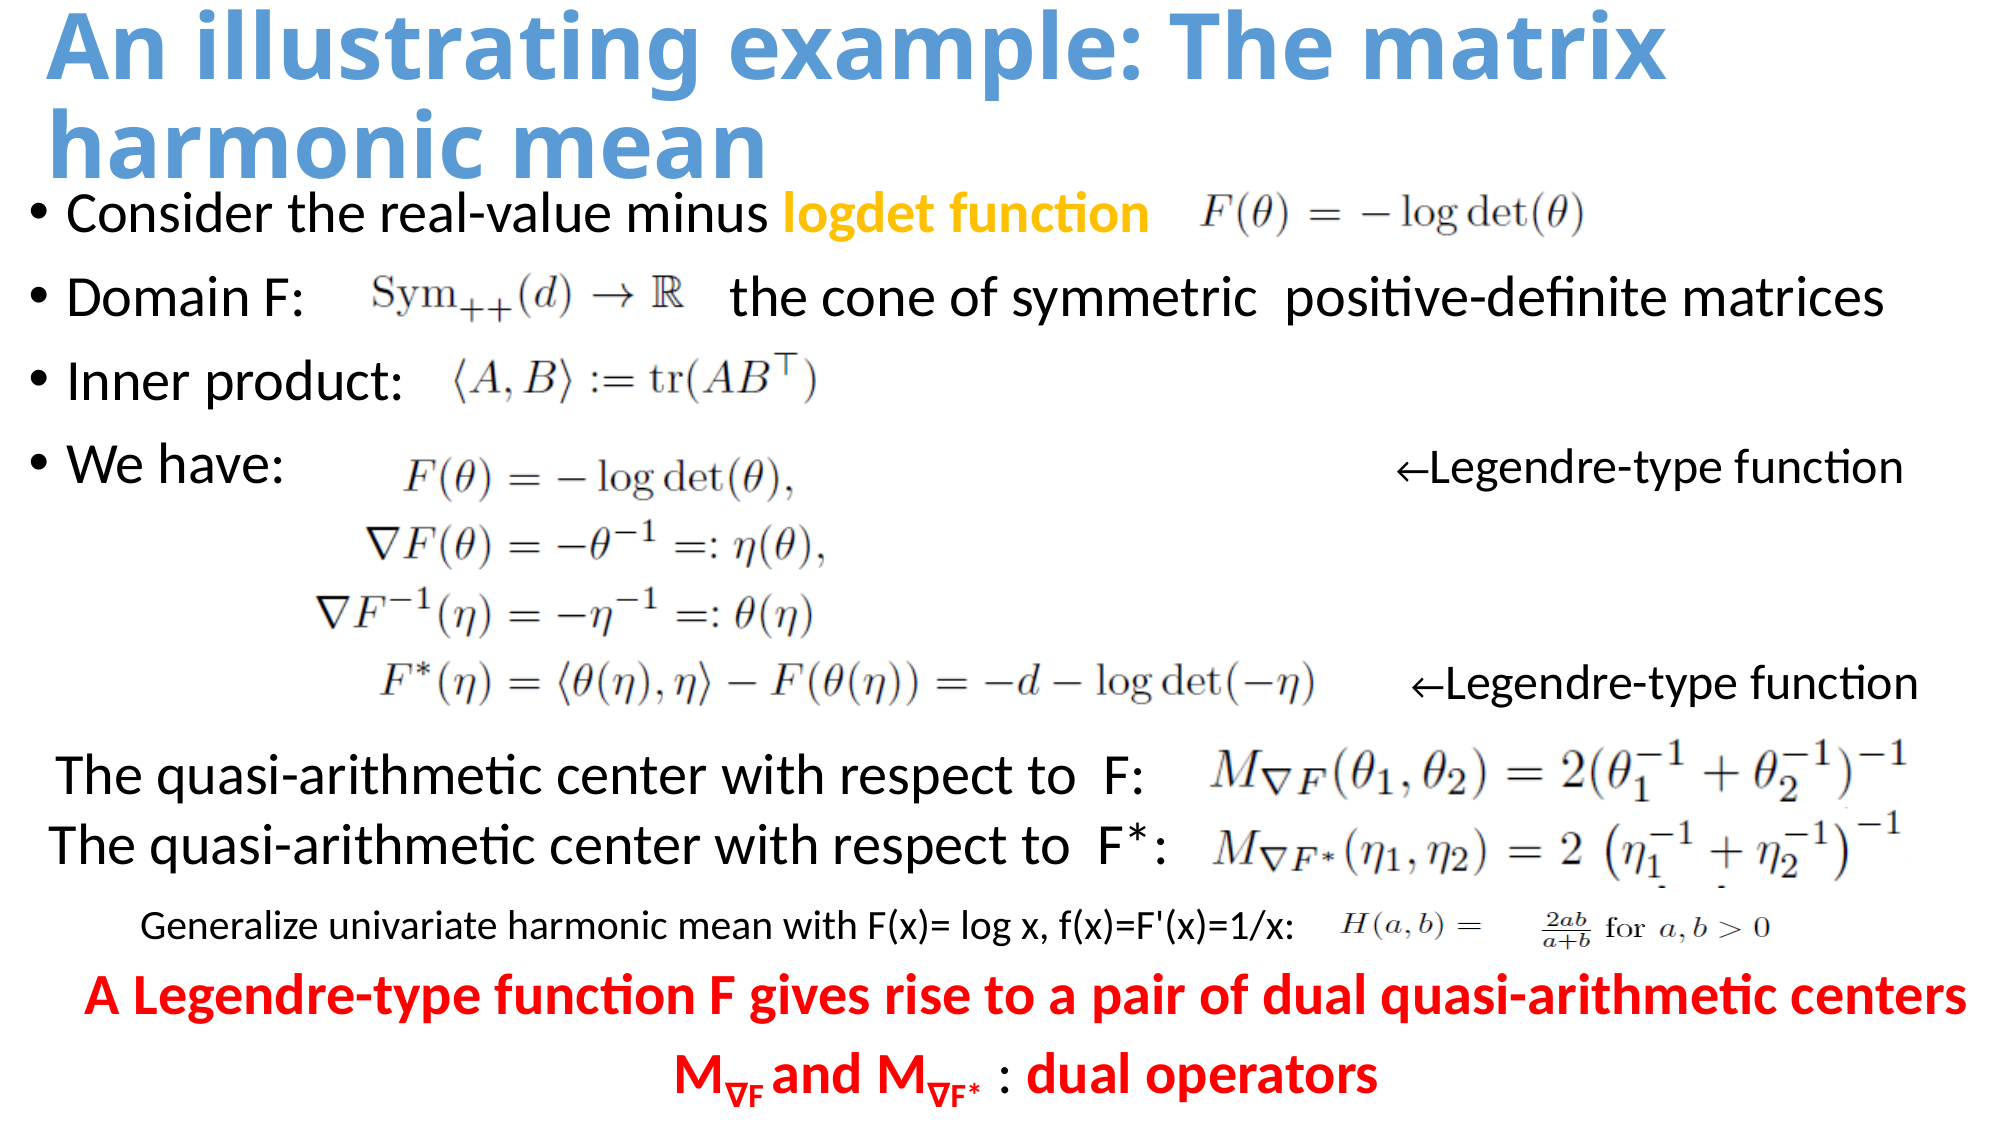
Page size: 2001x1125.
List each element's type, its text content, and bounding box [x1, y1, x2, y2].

text_box ←Legendre-type function [1381, 426, 1920, 502]
picture [294, 430, 1914, 888]
text_box The quasi-arithmetic center with respect to F*: [33, 799, 1201, 884]
text_box A Legendre-type function F gives rise to a pair of dual quasi-arithmetic centers M∇F and M∇F* : dual operators [70, 949, 1983, 1125]
picture [1197, 182, 1585, 243]
title An illustrating example: The matrix harmonic mean [31, 0, 2000, 208]
list Consider the real-value minus logdet function Domain F: the cone of symmetric positive-definite matrices Inner product: We have: [13, 174, 1984, 889]
text_box Generalize univariate harmonic mean with F(x)= log x, f(x)=F'(x)=1/x: [125, 890, 1312, 949]
picture [364, 271, 697, 323]
picture [443, 350, 819, 415]
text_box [1337, 898, 1773, 956]
text_box ←Legendre-type function [1396, 642, 1935, 718]
text_box The quasi-arithmetic center with respect to F: [40, 729, 1189, 799]
